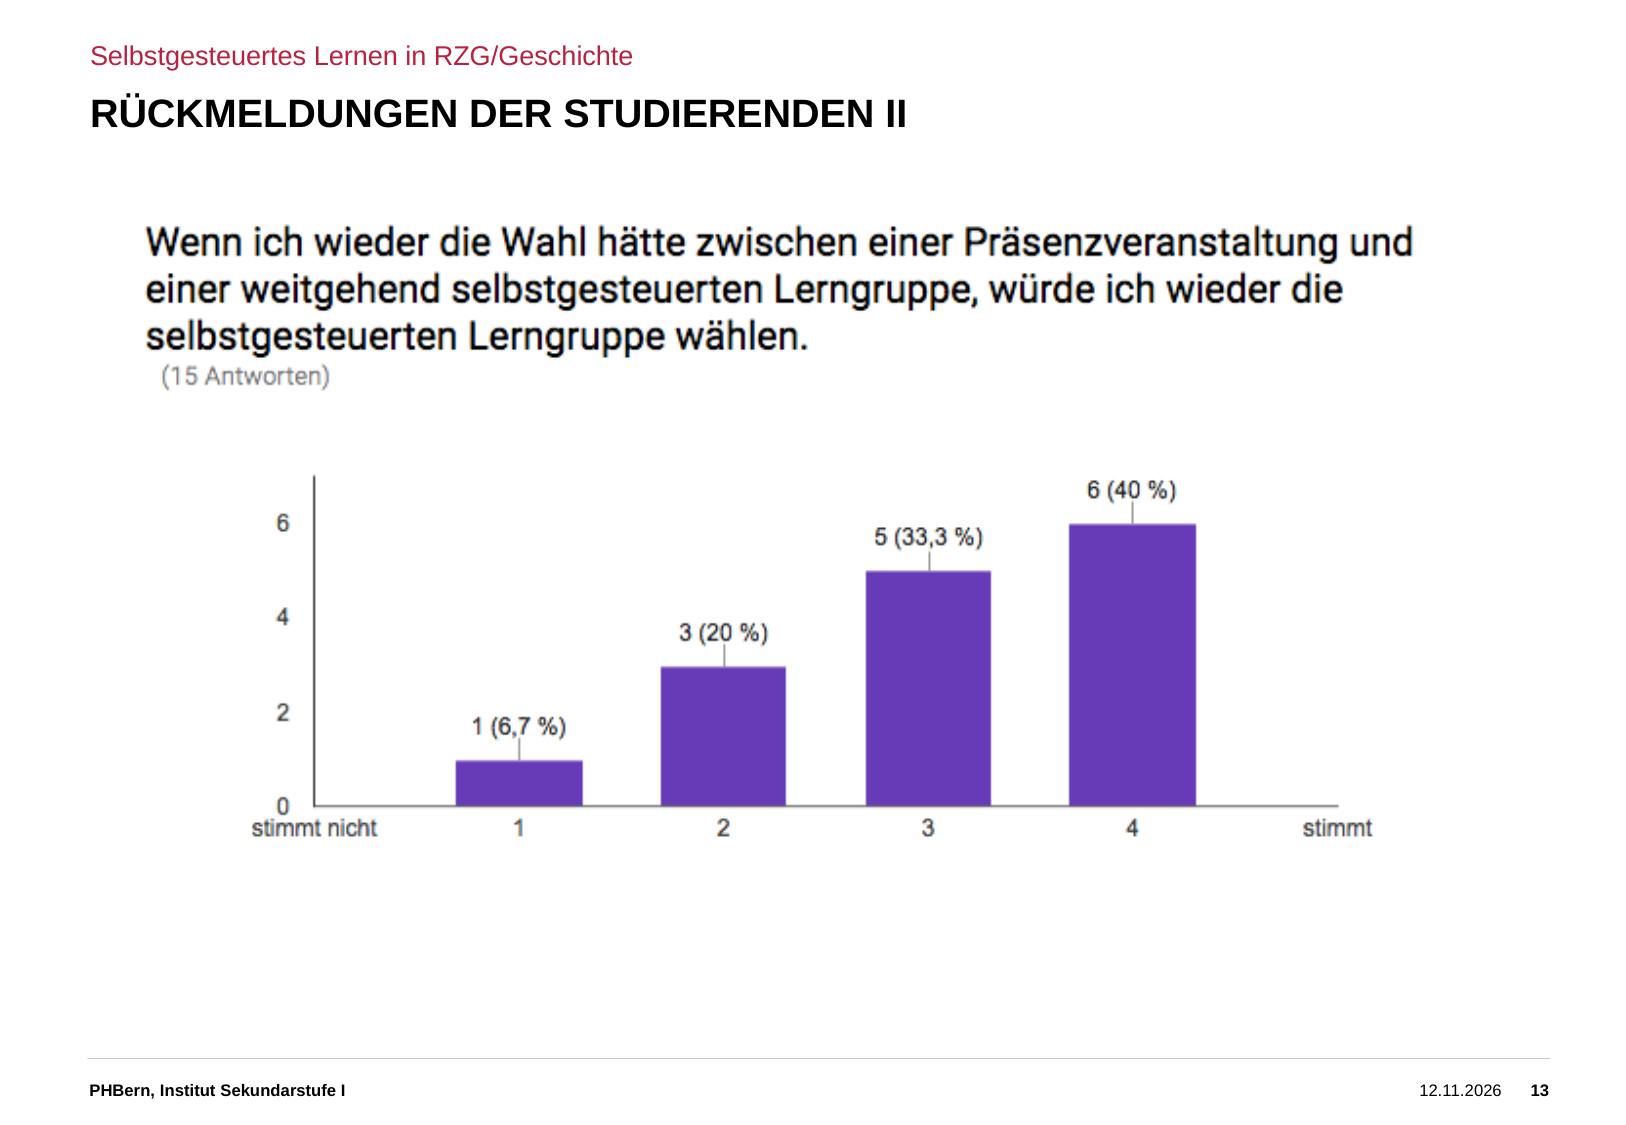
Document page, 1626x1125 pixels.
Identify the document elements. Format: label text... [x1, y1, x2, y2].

title Rückmeldungen der Studierenden II [75, 78, 1550, 143]
picture [91, 184, 1512, 870]
list Selbstgesteuertes Lernen in RZG/Geschichte [75, 30, 1551, 79]
